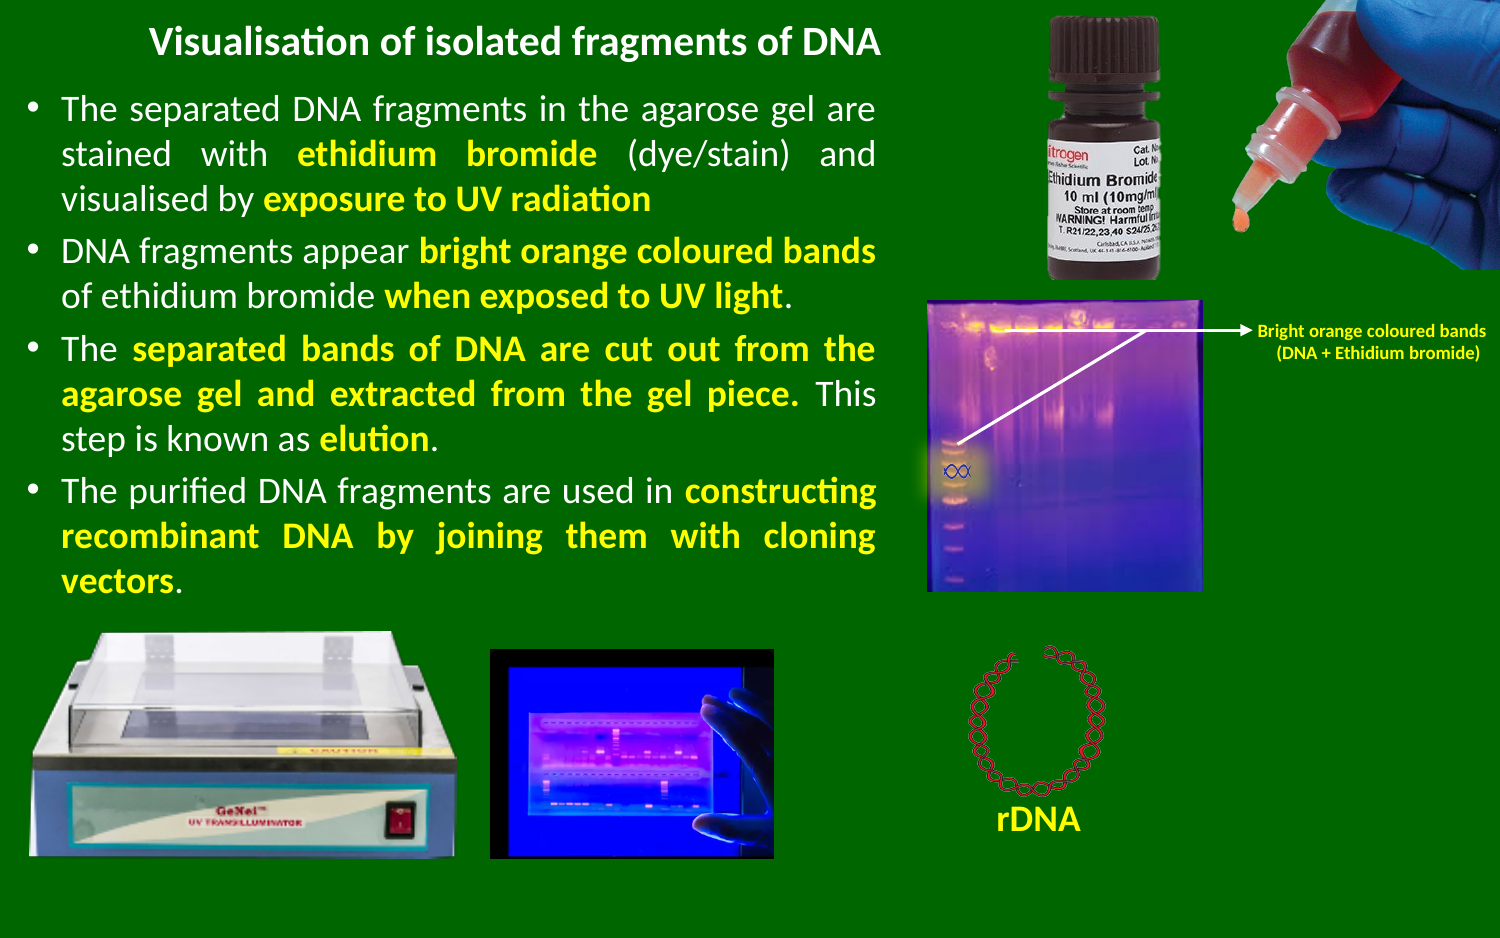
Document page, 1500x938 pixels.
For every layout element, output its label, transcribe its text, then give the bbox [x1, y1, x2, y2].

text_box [957, 310, 1500, 445]
picture [955, 640, 1118, 799]
picture [1033, 0, 1171, 280]
picture [1226, 0, 1500, 270]
picture [28, 631, 457, 859]
picture [926, 300, 1204, 592]
text_box rDNA [981, 807, 1105, 846]
list The separated DNA fragments in the agarose gel are stained with ethidium bromide (dye/stain) and visualised by exposure to UV radiation DNA fragments appear bright orange coloured bands of ethidium bromide when exposed to UV light. The separated bands of DNA are cut out from the agarose gel and extracted from the gel piece. This step is known as elution. The purified DNA fragments are used in constructing recombinant DNA by joining them with cloning vectors. [11, 76, 892, 502]
picture [489, 648, 774, 859]
title Visualisation of isolated fragments of DNA [0, 0, 1031, 118]
